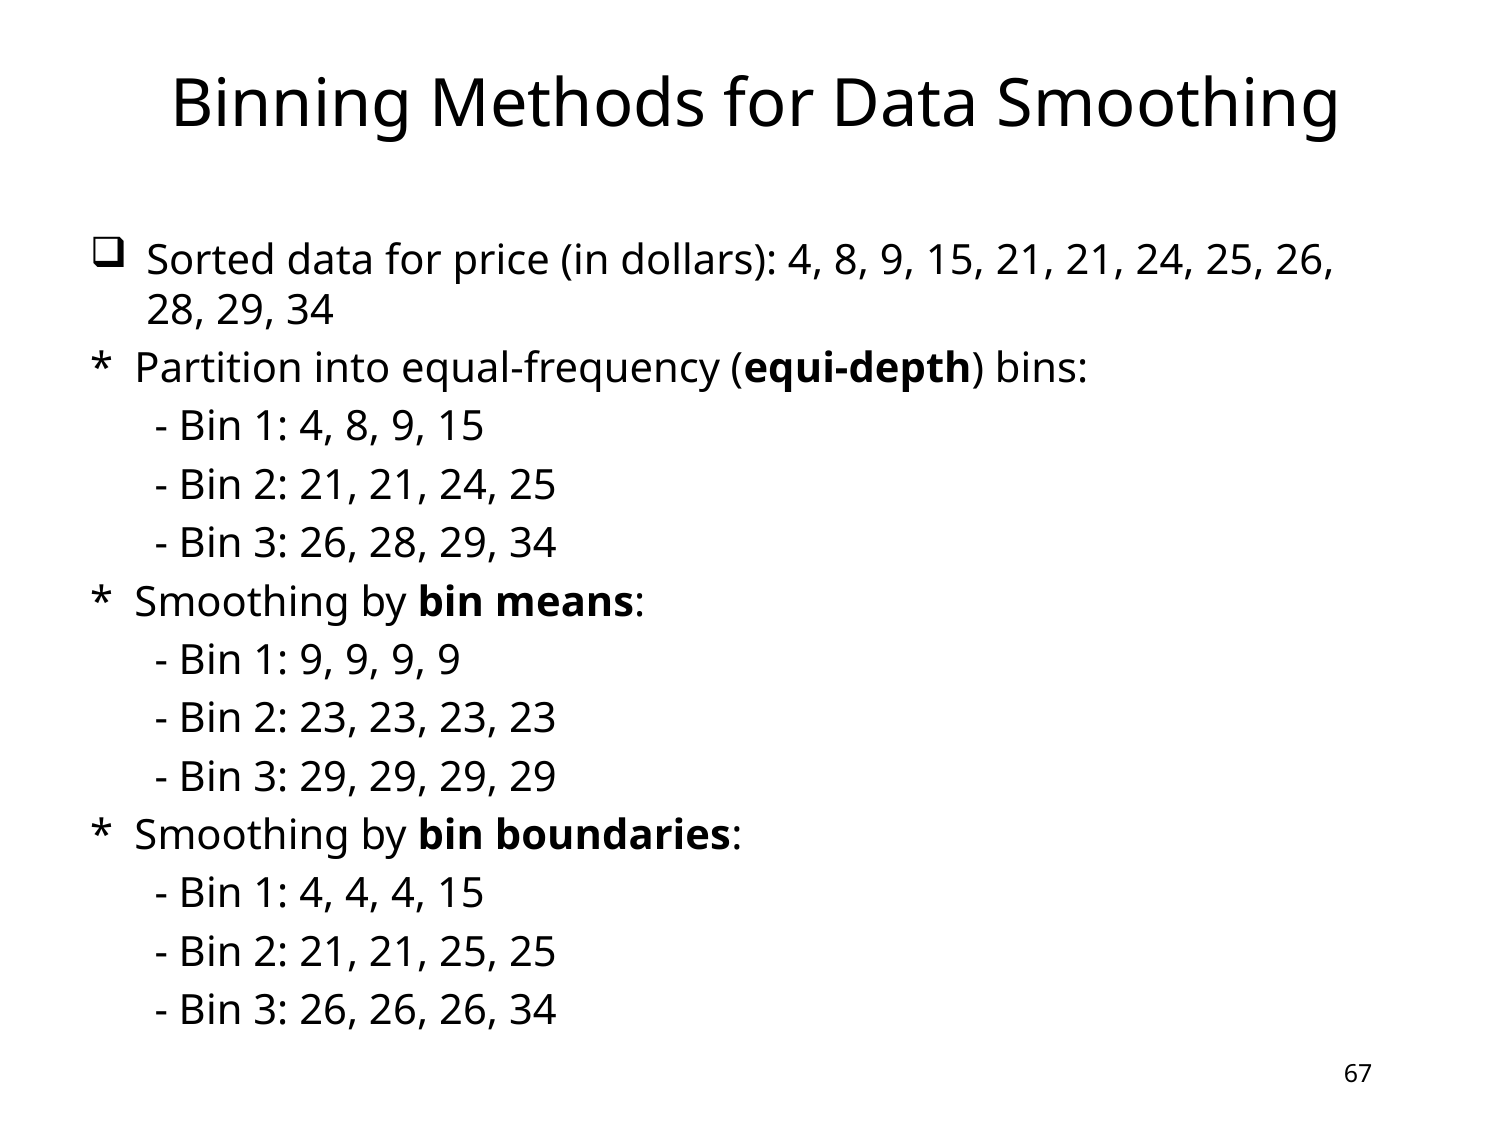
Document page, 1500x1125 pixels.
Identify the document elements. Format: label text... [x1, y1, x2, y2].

title Binning Methods for Data Smoothing [12, 50, 1500, 150]
slide_number 67 [1074, 1050, 1388, 1101]
list Sorted data for price (in dollars): 4, 8, 9, 15, 21, 21, 24, 25, 26, 28, 29, 34 * Partition into equal-frequency (equi-depth) bins: - Bin 1: 4, 8, 9, 15 - Bin 2: 21, 21, 24, 25 - Bin 3: 26, 28, 29, 34 * Smoothing by bin means: - Bin 1: 9, 9, 9, 9 - Bin 2: 23, 23, 23, 23 - Bin 3: 29, 29, 29, 29 * Smoothing by bin boundaries: - Bin 1: 4, 4, 4, 15 - Bin 2: 21, 21, 25, 25 - Bin 3: 26, 26, 26, 34 [75, 224, 1400, 1050]
